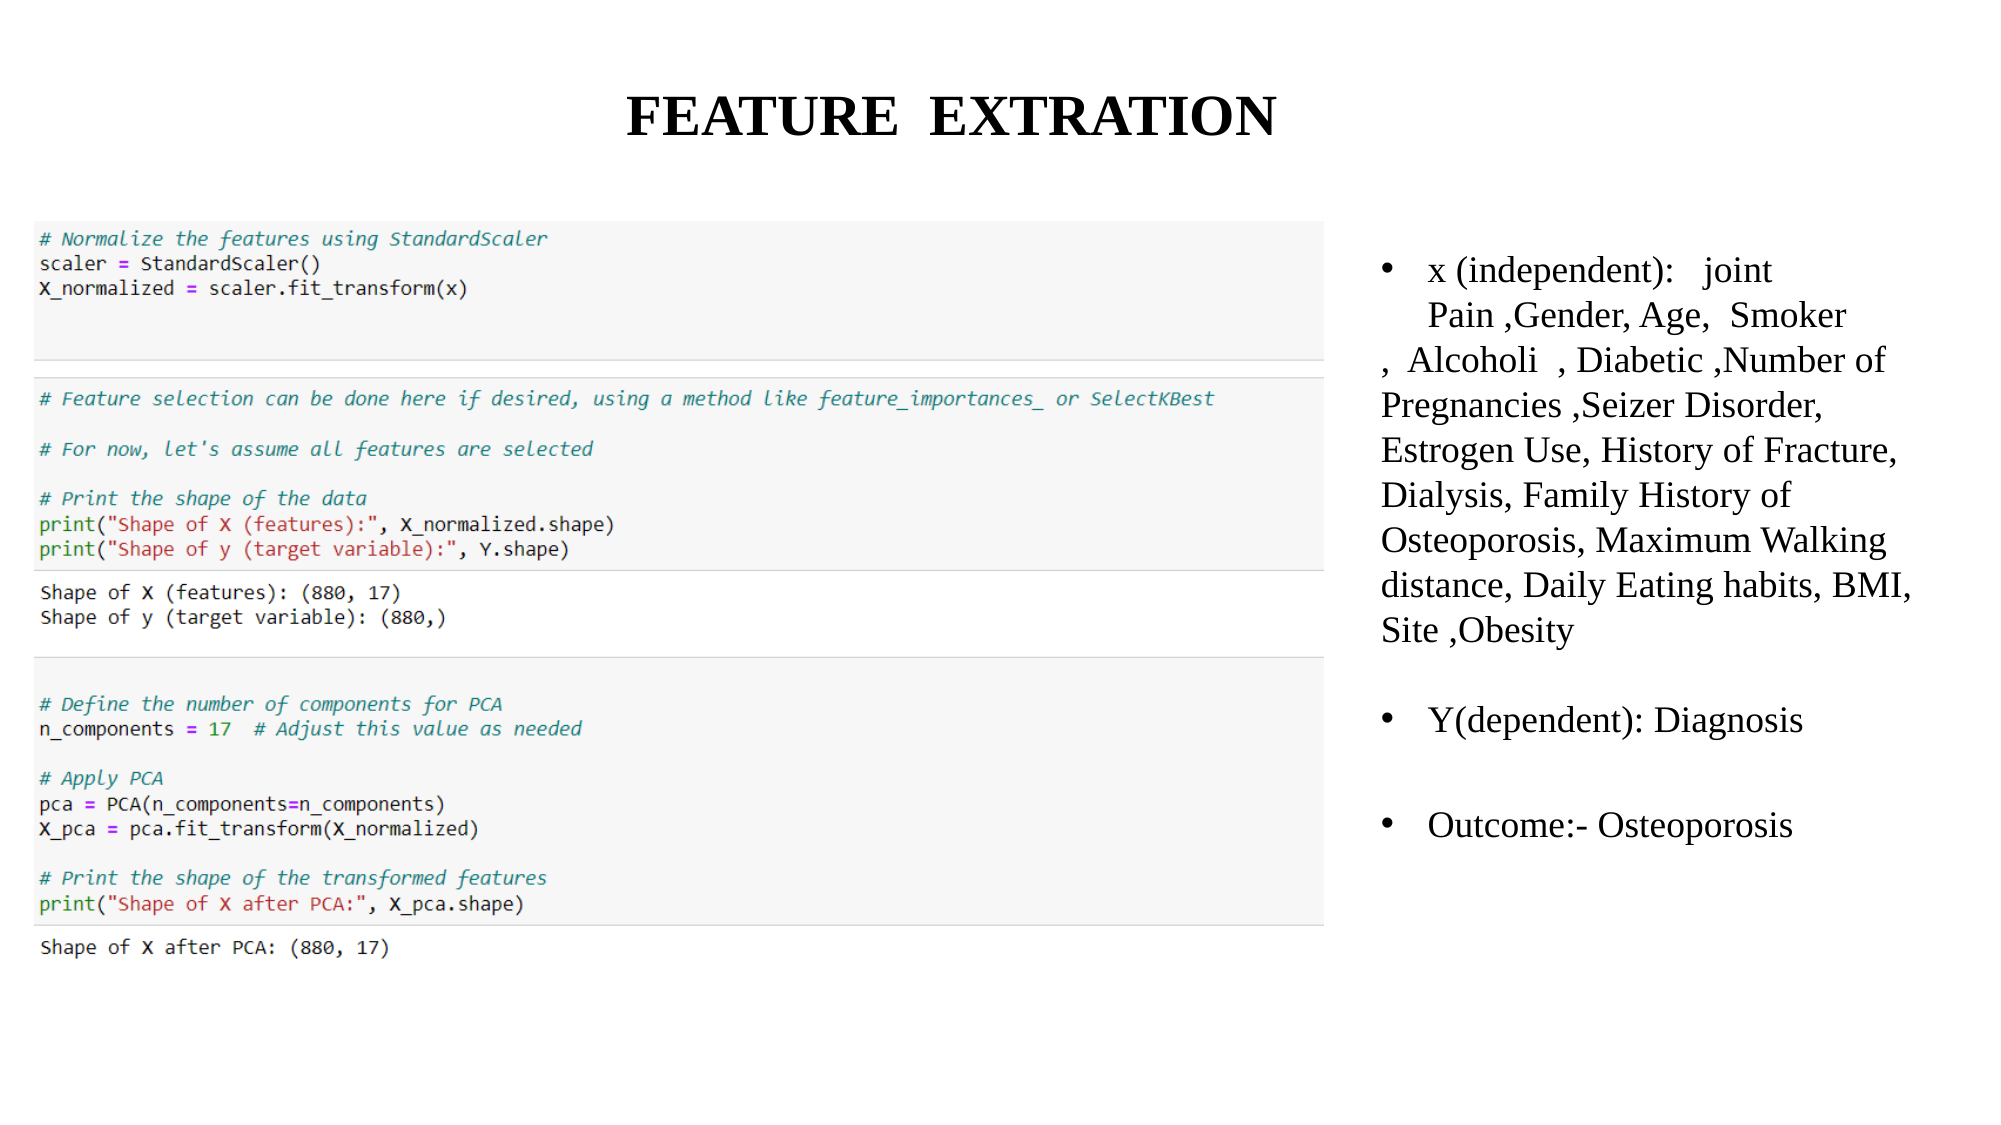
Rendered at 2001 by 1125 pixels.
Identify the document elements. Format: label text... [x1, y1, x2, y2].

picture [34, 221, 1324, 968]
text_box FEATURE EXTRATION [612, 12, 1613, 154]
text_box x (independent): joint Pain ,Gender, Age, Smoker , Alcoholi , Diabetic ,Number of Pregnancies ,Seizer Disorder, Estrogen Use, History of Fracture, Dialysis, Family History of Osteoporosis, Maximum Walking distance, Daily Eating habits, BMI, Site ,Obesity Y(dependent): Diagnosis Outcome:- Osteoporosis [1366, 237, 1946, 853]
